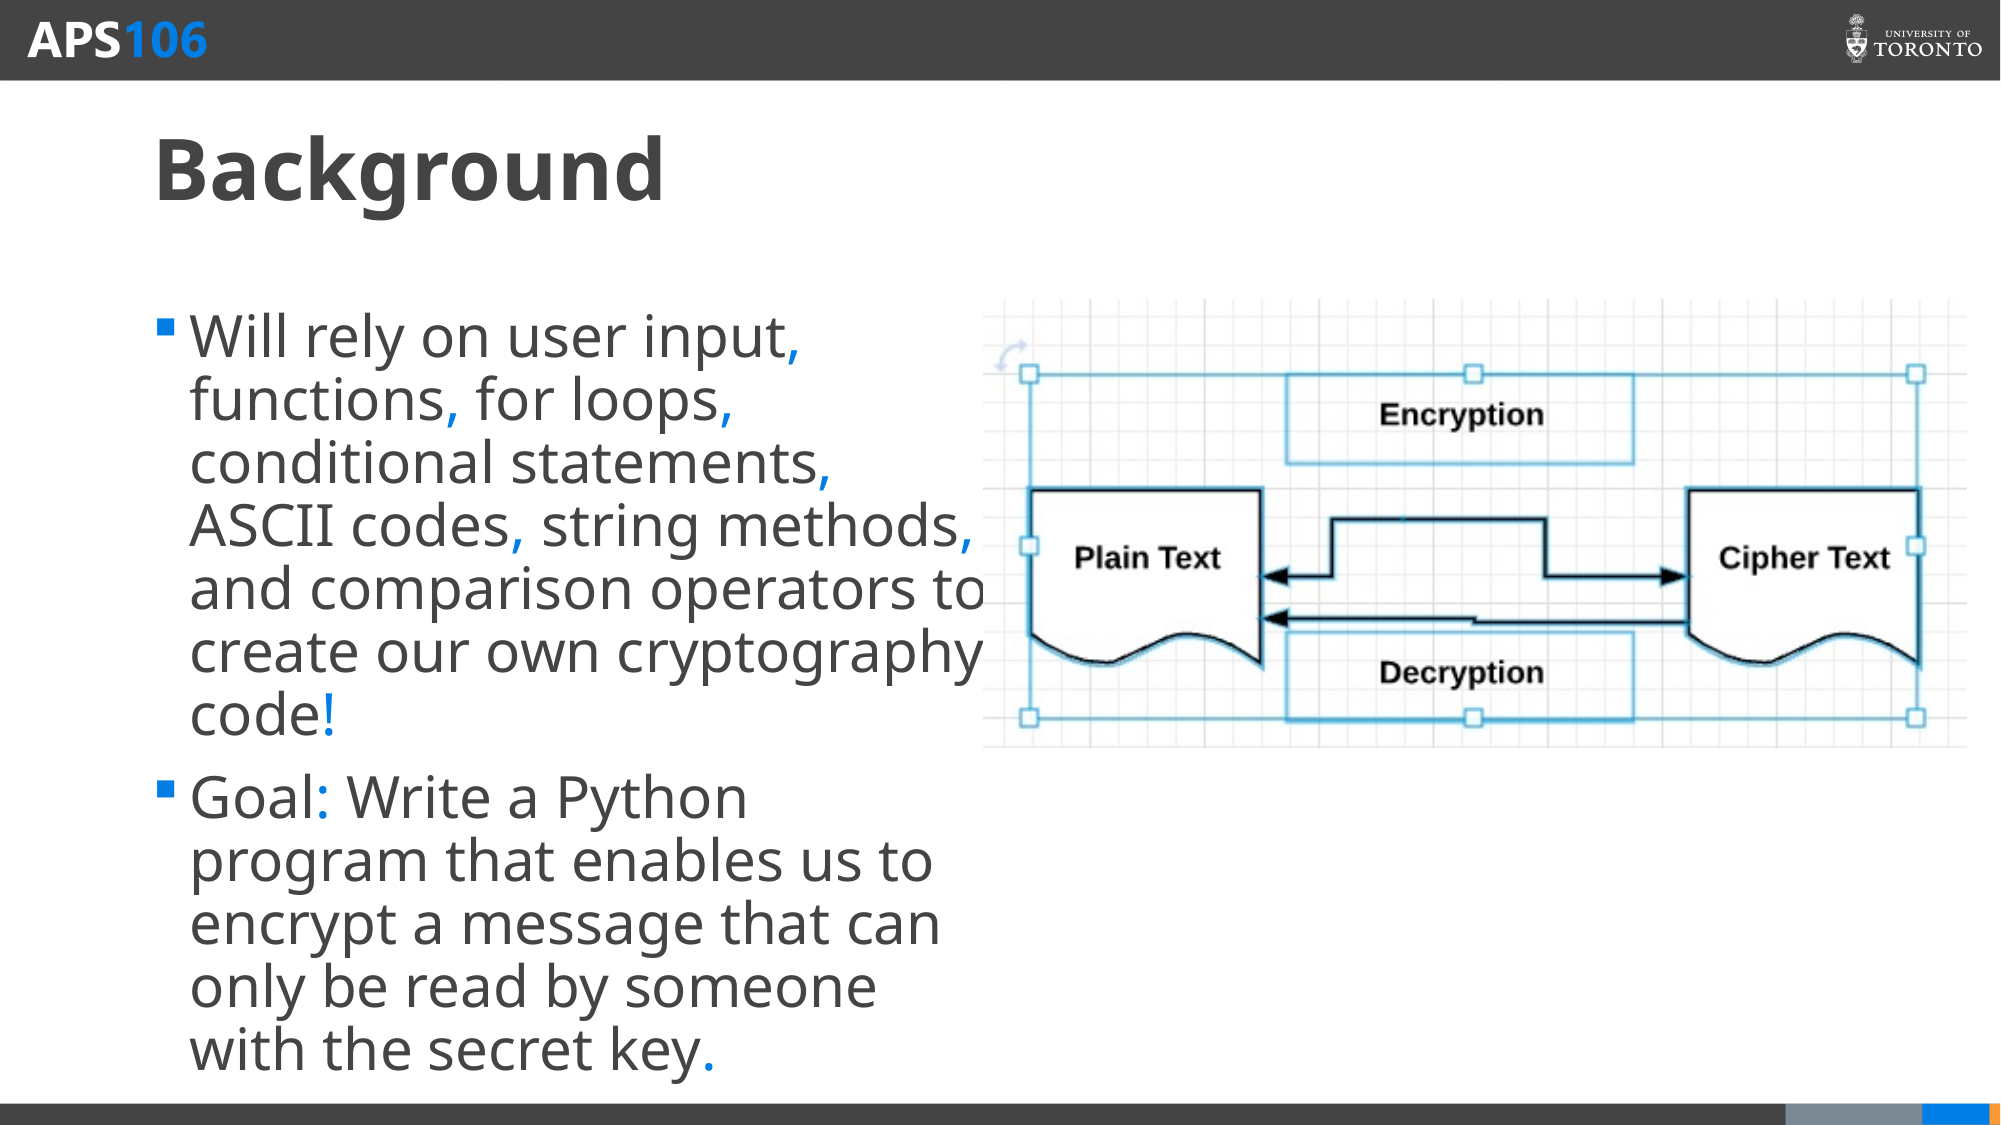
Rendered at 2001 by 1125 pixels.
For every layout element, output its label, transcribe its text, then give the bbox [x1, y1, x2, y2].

list Will rely on user input, functions, for loops, conditional statements, ASCII codes, string methods, and comparison operators to create our own cryptography code! Goal: Write a Python program that enables us to encrypt a message that can only be read by someone with the secret key. [137, 299, 1009, 1093]
picture [0, 0, 2001, 1125]
title Background [137, 119, 1863, 227]
